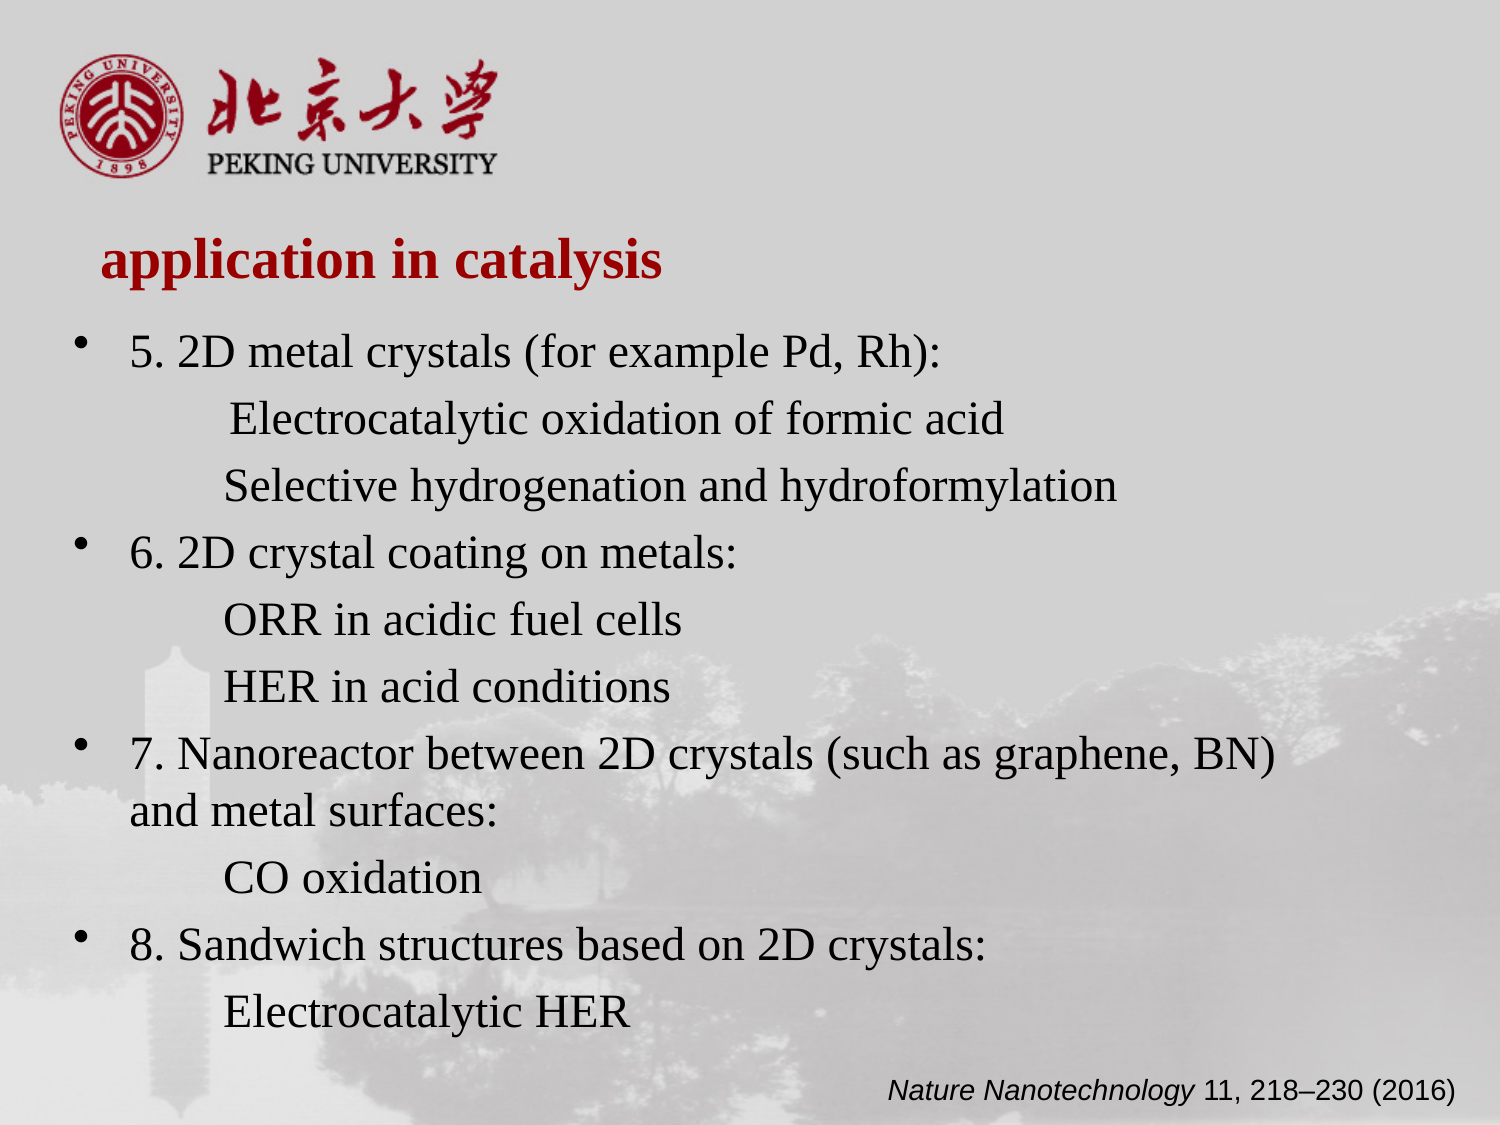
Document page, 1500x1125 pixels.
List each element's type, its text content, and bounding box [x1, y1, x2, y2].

picture [0, 0, 1500, 1125]
text_box Nature Nanotechnology 11, 218–230 (2016) [873, 1064, 1500, 1114]
list 5. 2D metal crystals (for example Pd, Rh): Electrocatalytic oxidation of formic acid Selective hydrogenation and hydroformylation 6. 2D crystal coating on metals: ORR in acidic fuel cells HER in acid conditions 7. Nanoreactor between 2D crystals (such as graphene, BN) and metal surfaces: CO oxidation 8. Sandwich structures based on 2D crystals: Electrocatalytic HER [58, 311, 1353, 1115]
title application in catalysis [58, 186, 706, 324]
